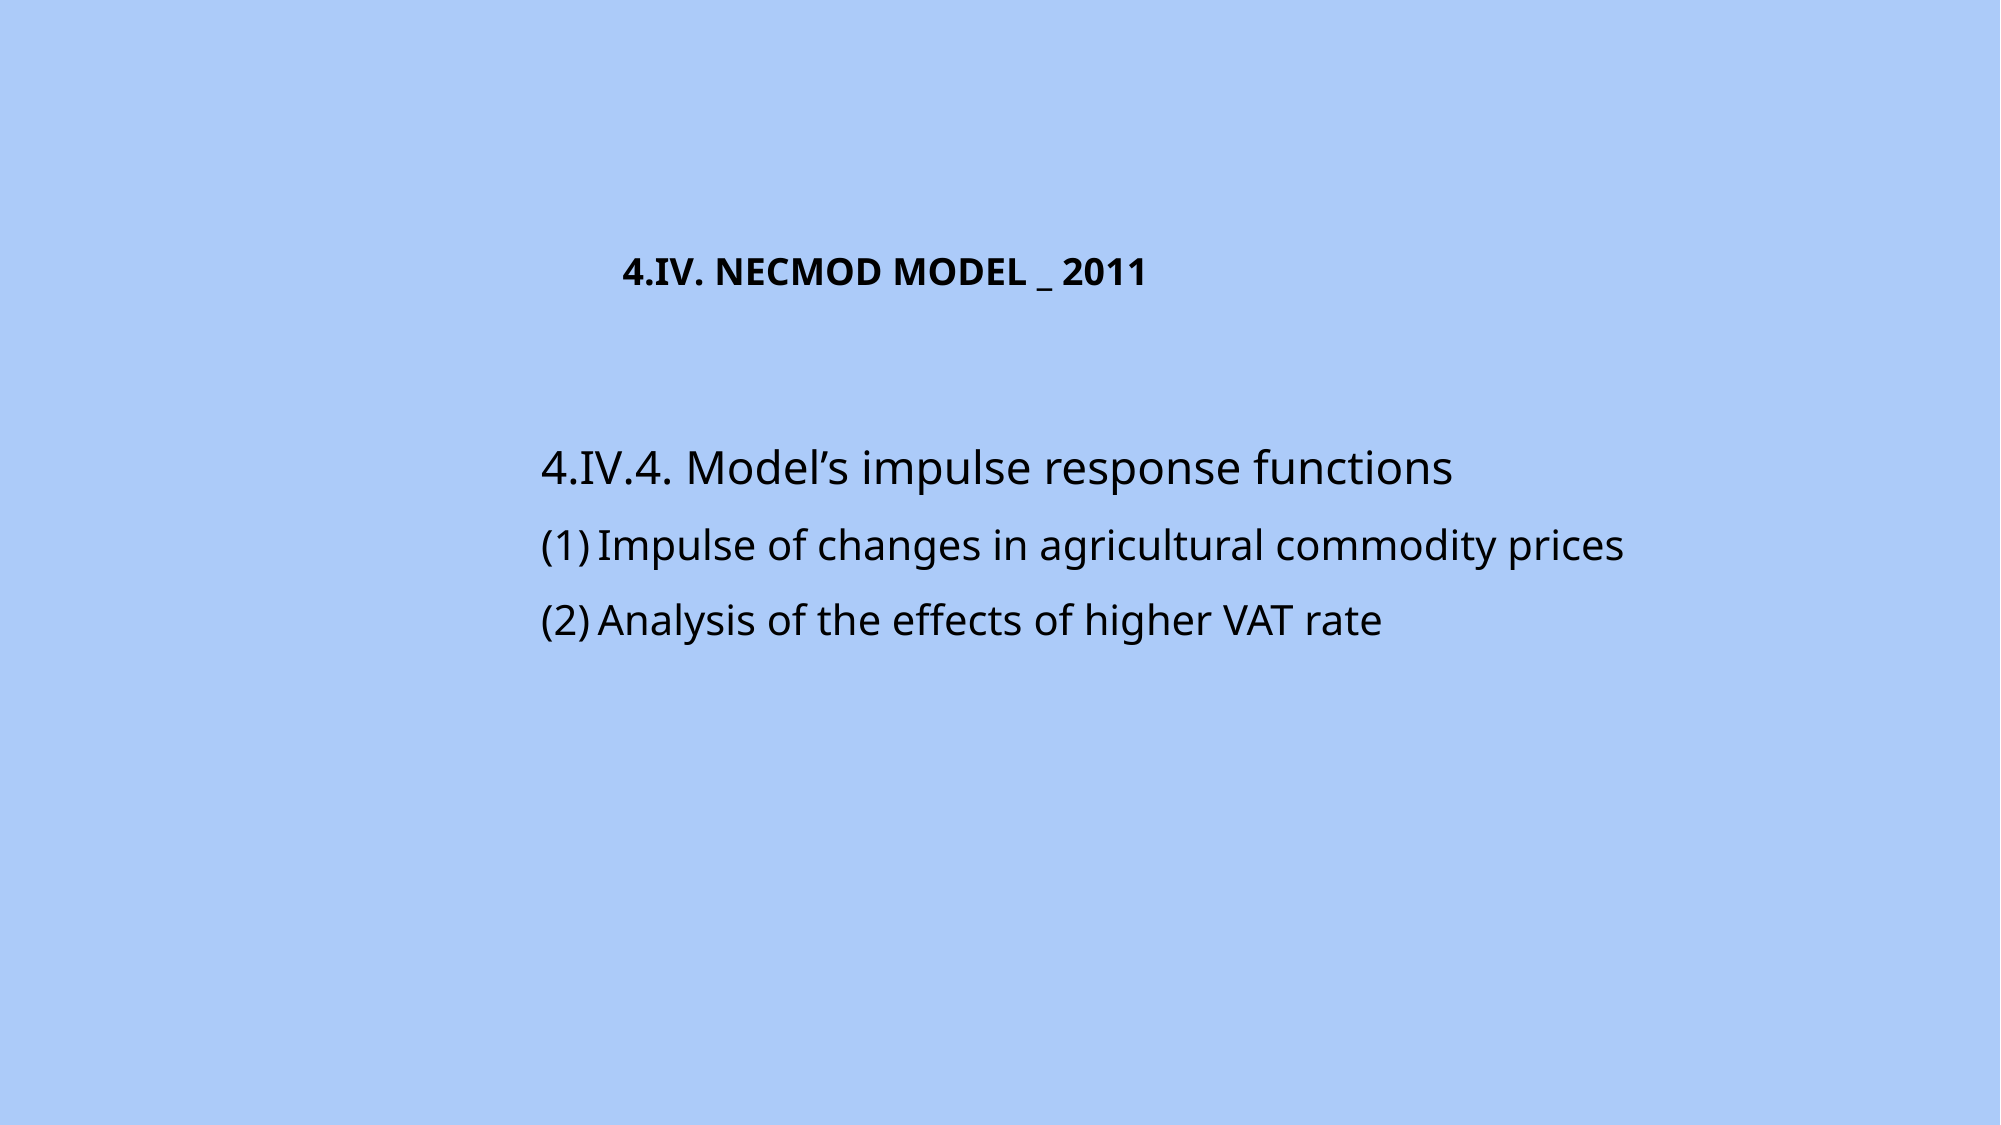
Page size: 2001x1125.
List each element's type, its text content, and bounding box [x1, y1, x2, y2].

text_box 4.IV.4. Model’s impulse response functions Impulse of changes in agricultural commodity prices Analysis of the effects of higher VAT rate [526, 404, 1651, 652]
text_box 4.IV. NECMOD MODEL _ 2011 [607, 240, 1164, 301]
